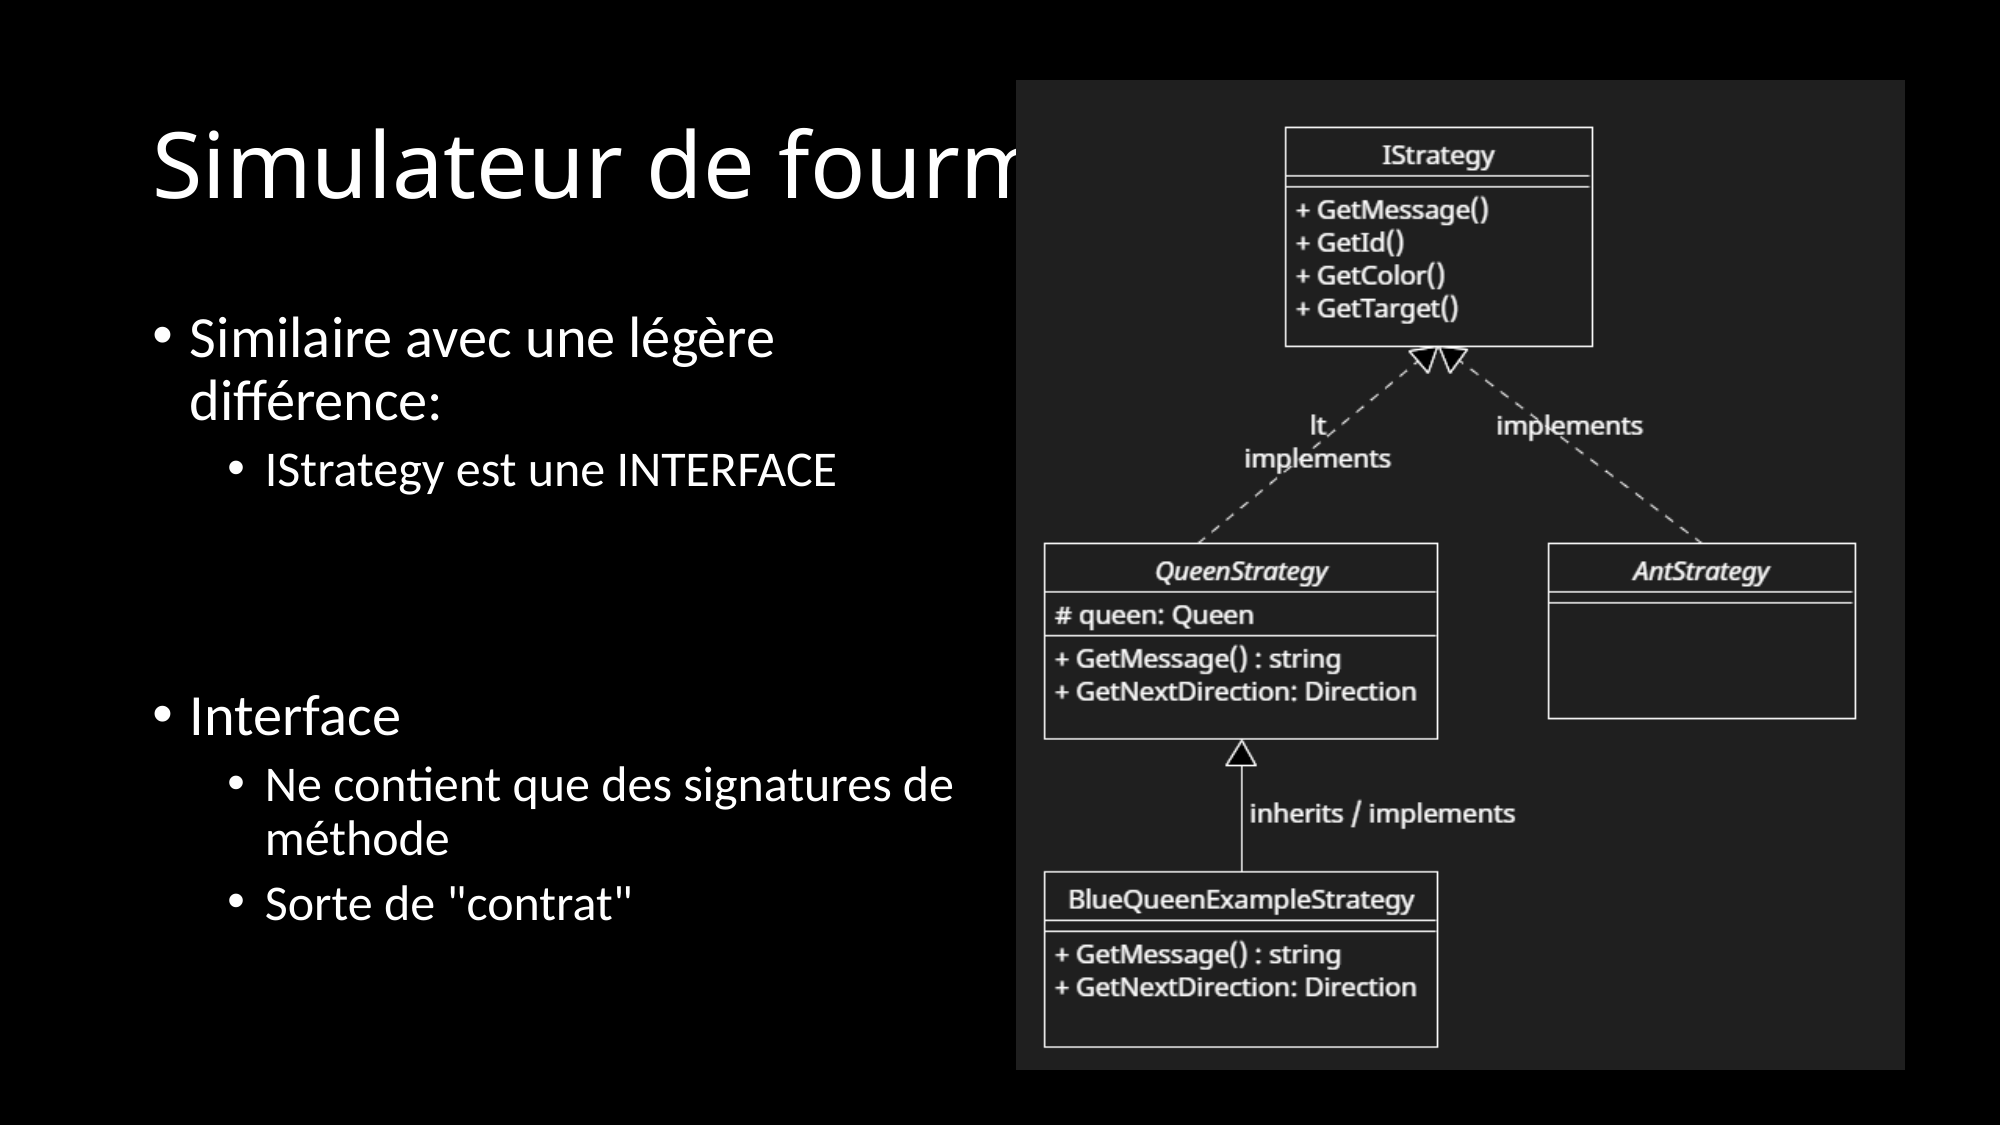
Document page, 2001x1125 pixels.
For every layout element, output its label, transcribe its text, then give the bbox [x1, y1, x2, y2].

picture [1016, 80, 1905, 1070]
title Simulateur de fourmi [137, 59, 1863, 278]
list Similaire avec une légère différence: IStrategy est une INTERFACE Interface Ne contient que des signatures de méthode Sorte de "contrat" [137, 299, 992, 1014]
